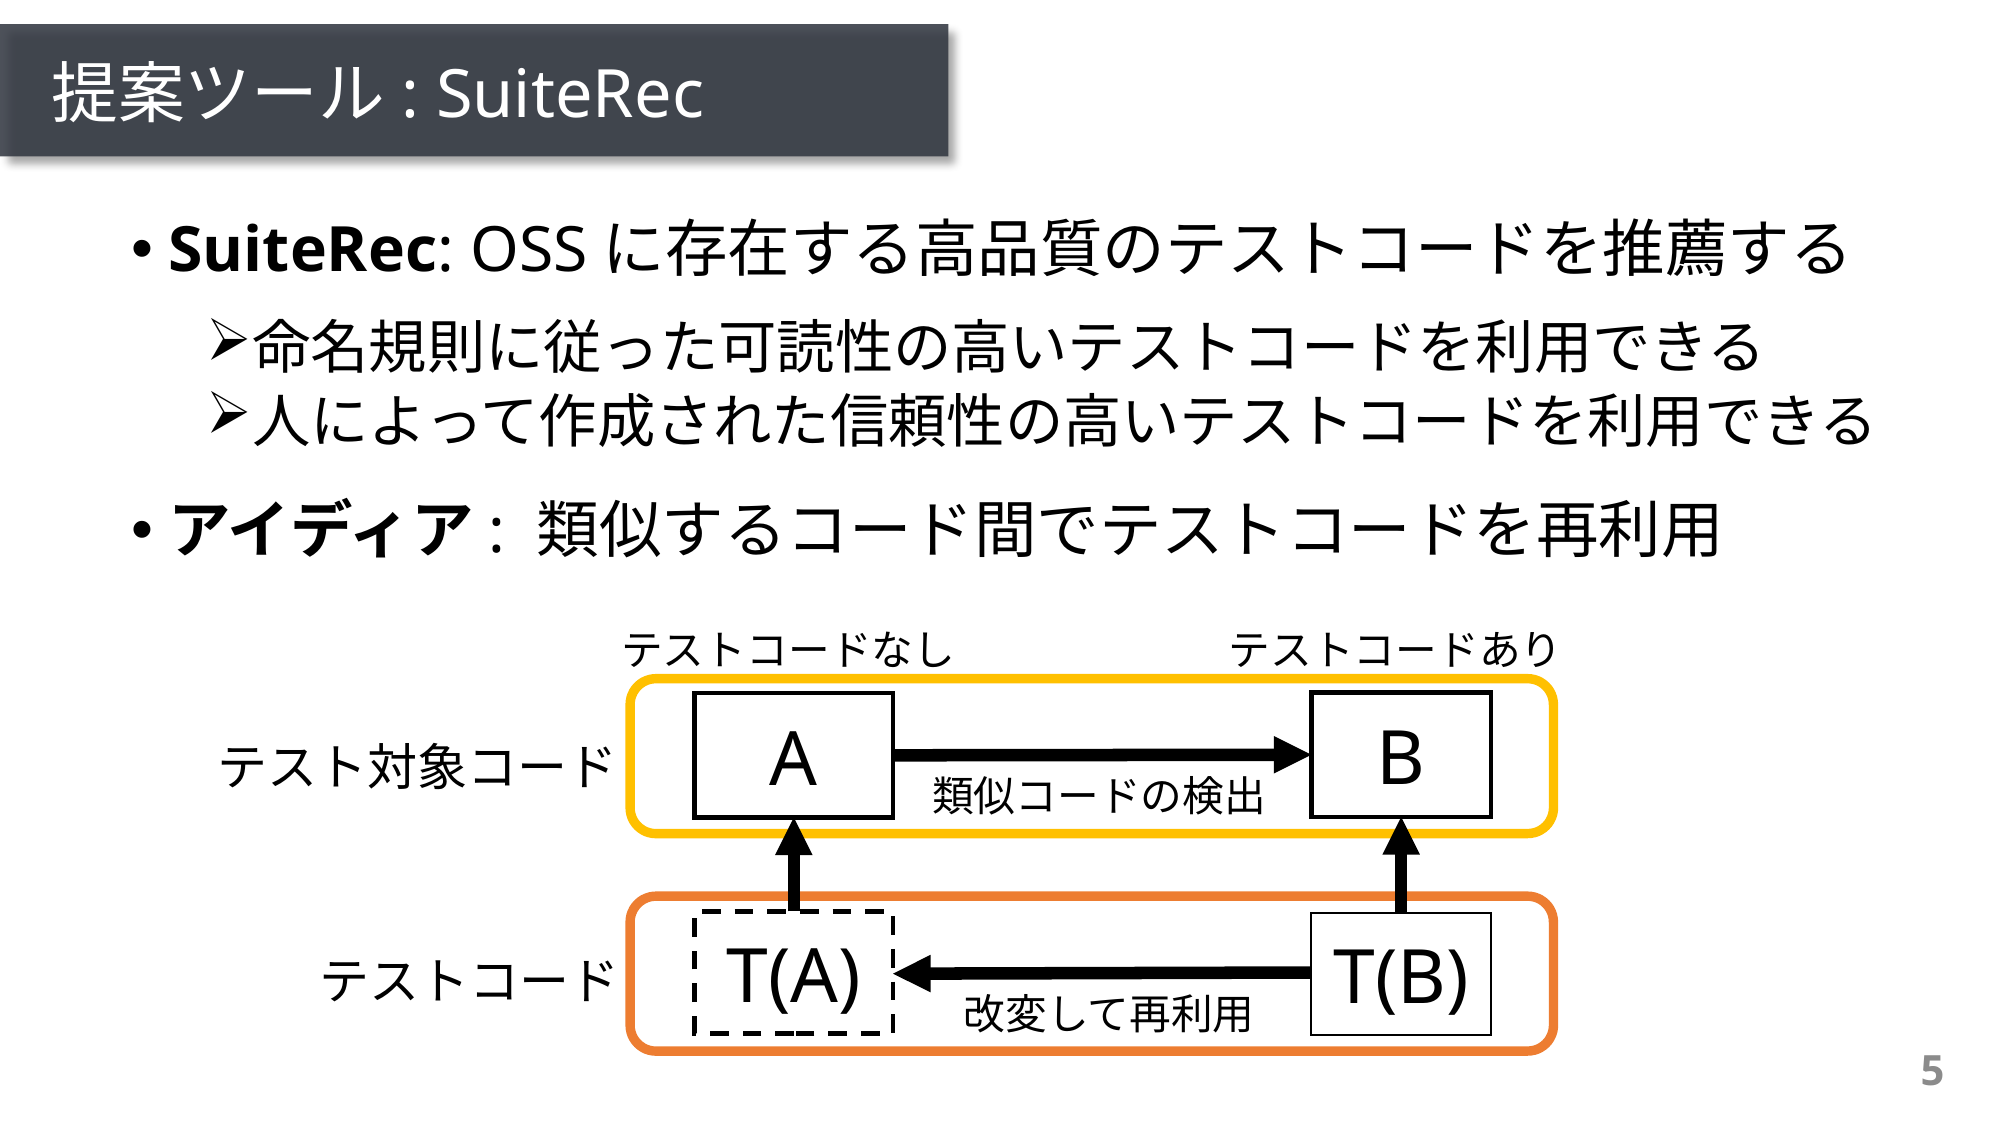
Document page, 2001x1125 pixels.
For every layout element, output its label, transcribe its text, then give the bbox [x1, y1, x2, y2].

text_box 類似コードの検出 [917, 762, 1288, 828]
text_box テスト対象コード [203, 727, 656, 803]
text_box 改変して再利用 [948, 980, 1270, 1046]
text_box B [1310, 691, 1492, 818]
text_box テストコードなし [606, 616, 982, 682]
list SuiteRec: OSSに存在する高品質のテストコードを推薦する 命名規則に従った可読性の高いテストコードを利用できる 人によって作成された信頼性の高いテストコードを利用できる アイディア: 類似するコード間でテストコードを再利用 [116, 210, 1927, 635]
text_box A [694, 692, 894, 819]
title 提案ツール: SuiteRec [36, 36, 957, 156]
text_box T(A) [694, 910, 894, 1034]
text_box テストコード [304, 942, 645, 1018]
text_box [629, 895, 1555, 1053]
text_box [629, 677, 1555, 835]
text_box T(B) [1310, 912, 1492, 1036]
text_box テストコードあり [1213, 616, 1589, 681]
